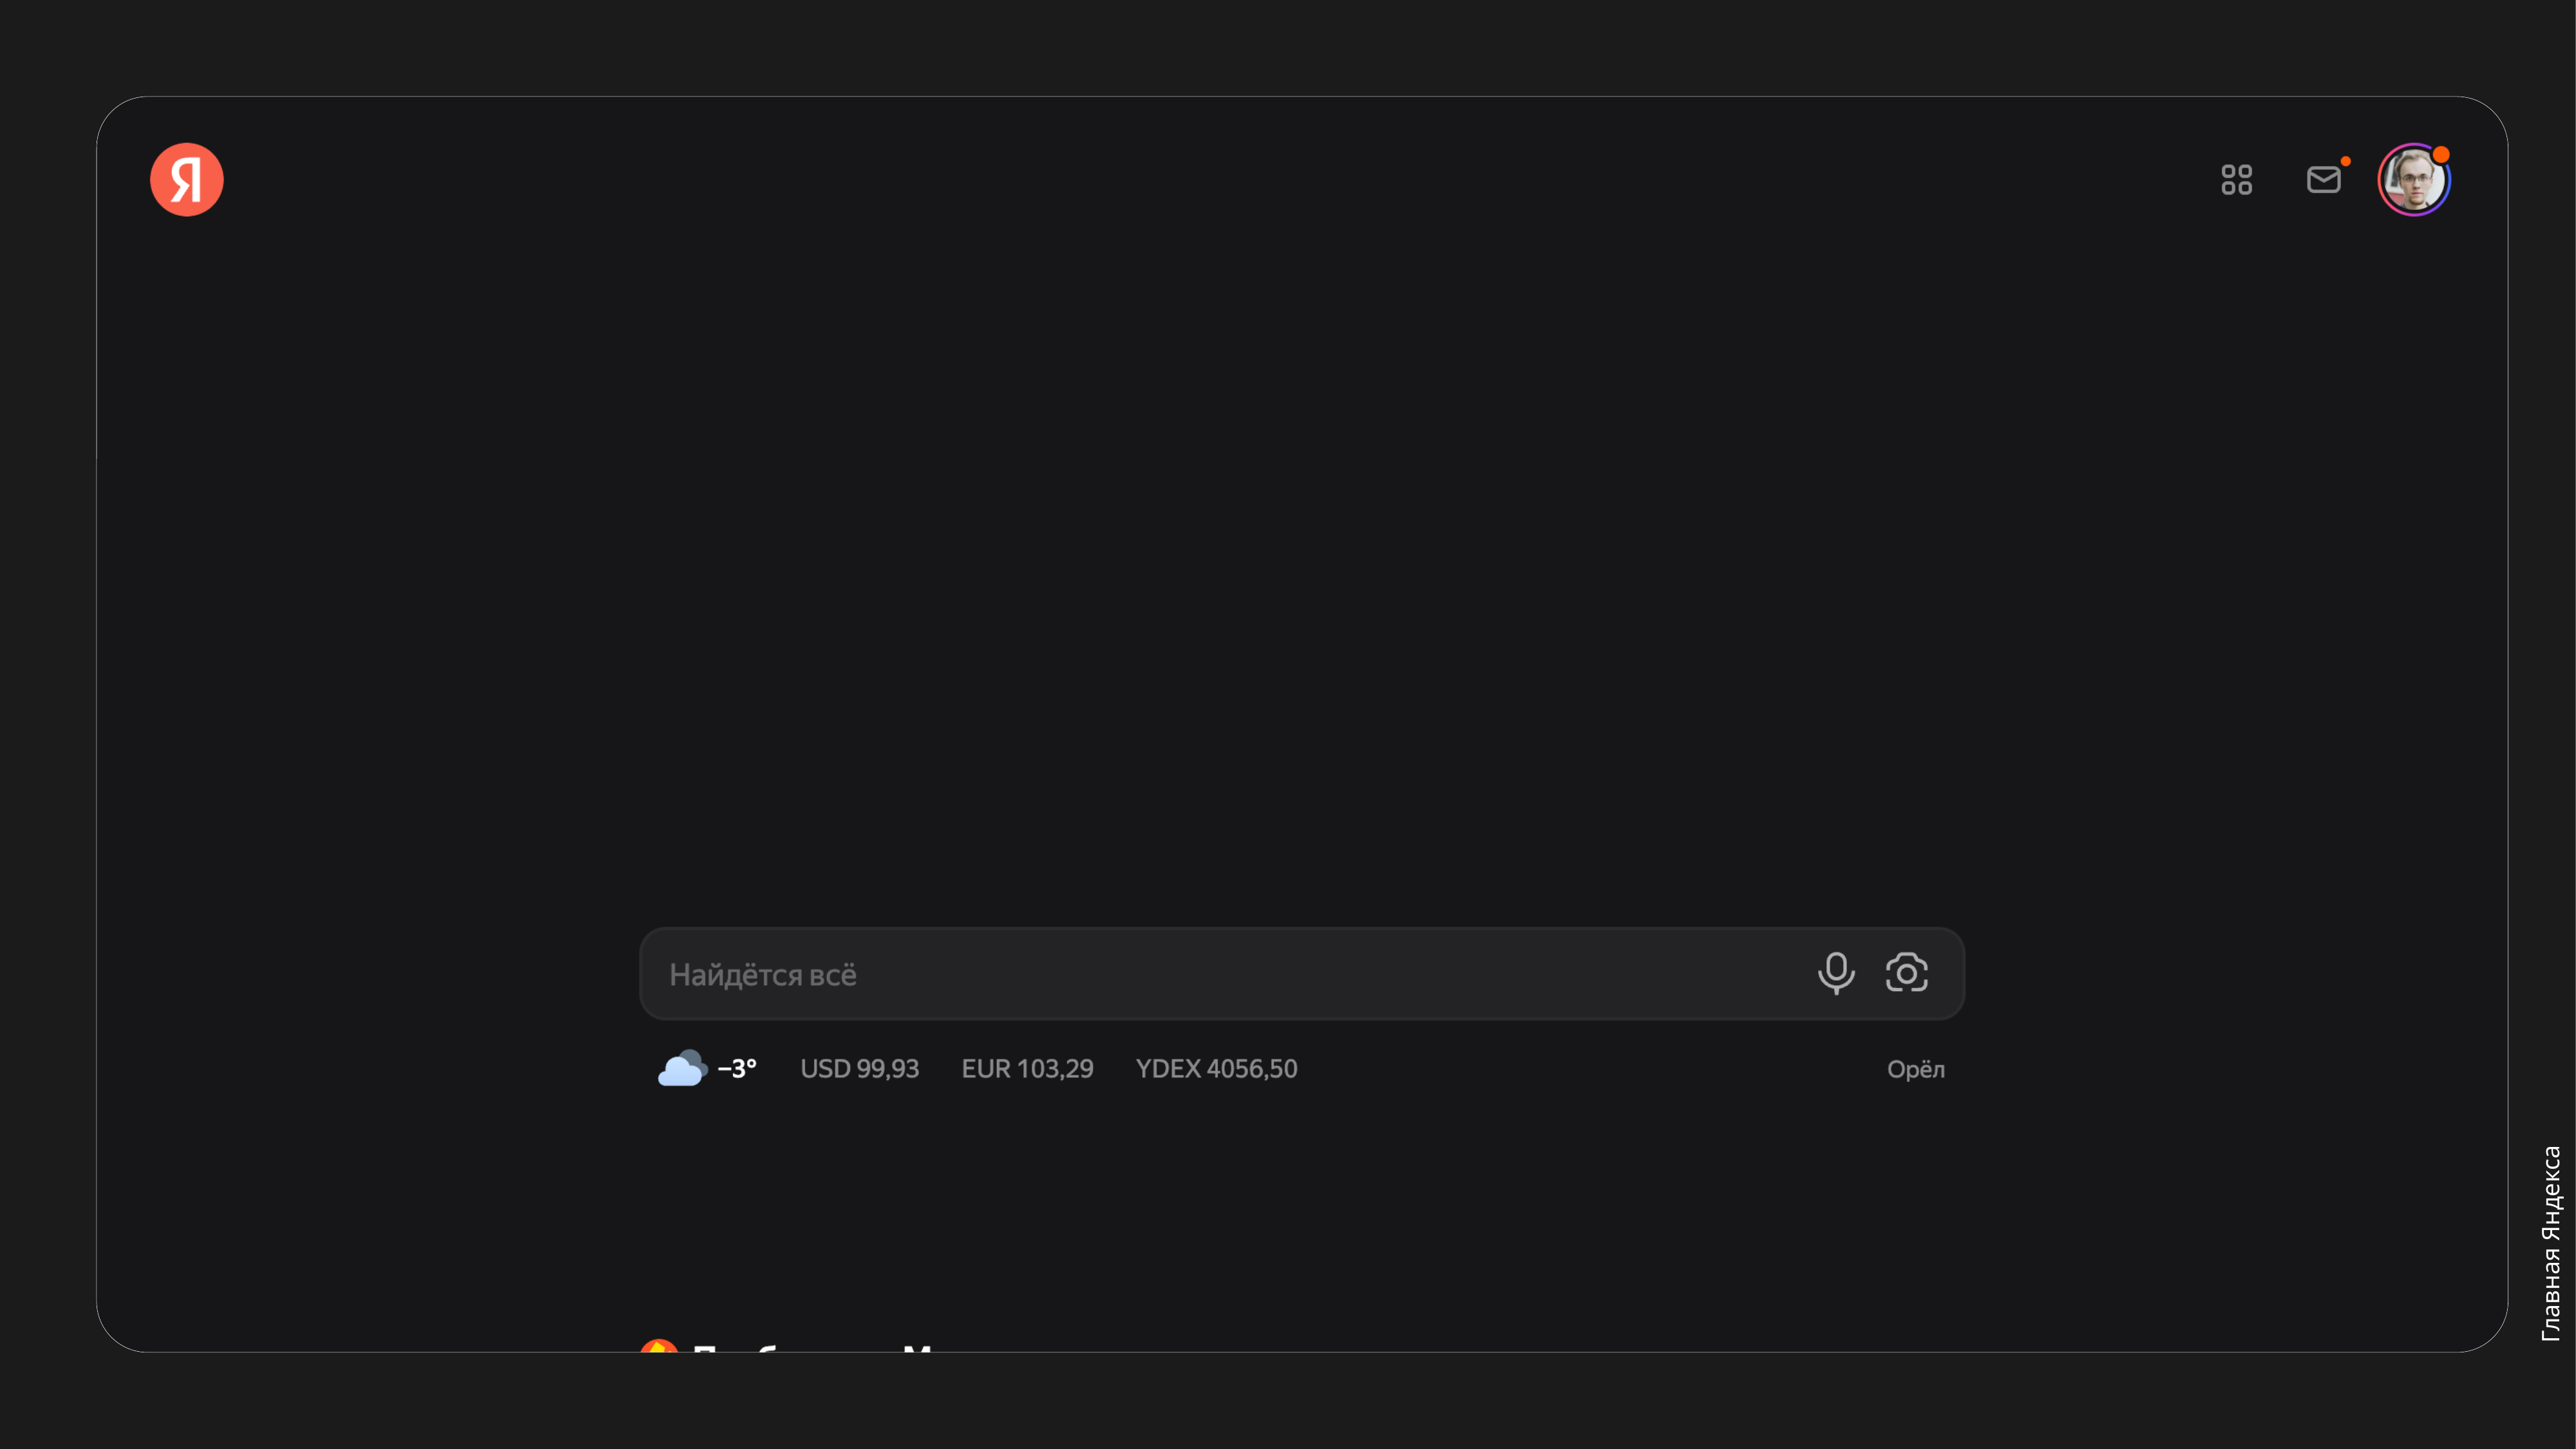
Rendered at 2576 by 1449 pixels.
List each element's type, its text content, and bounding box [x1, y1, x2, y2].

text_box Главная Яндекса [2530, 97, 2570, 1353]
picture [96, 96, 2509, 1353]
